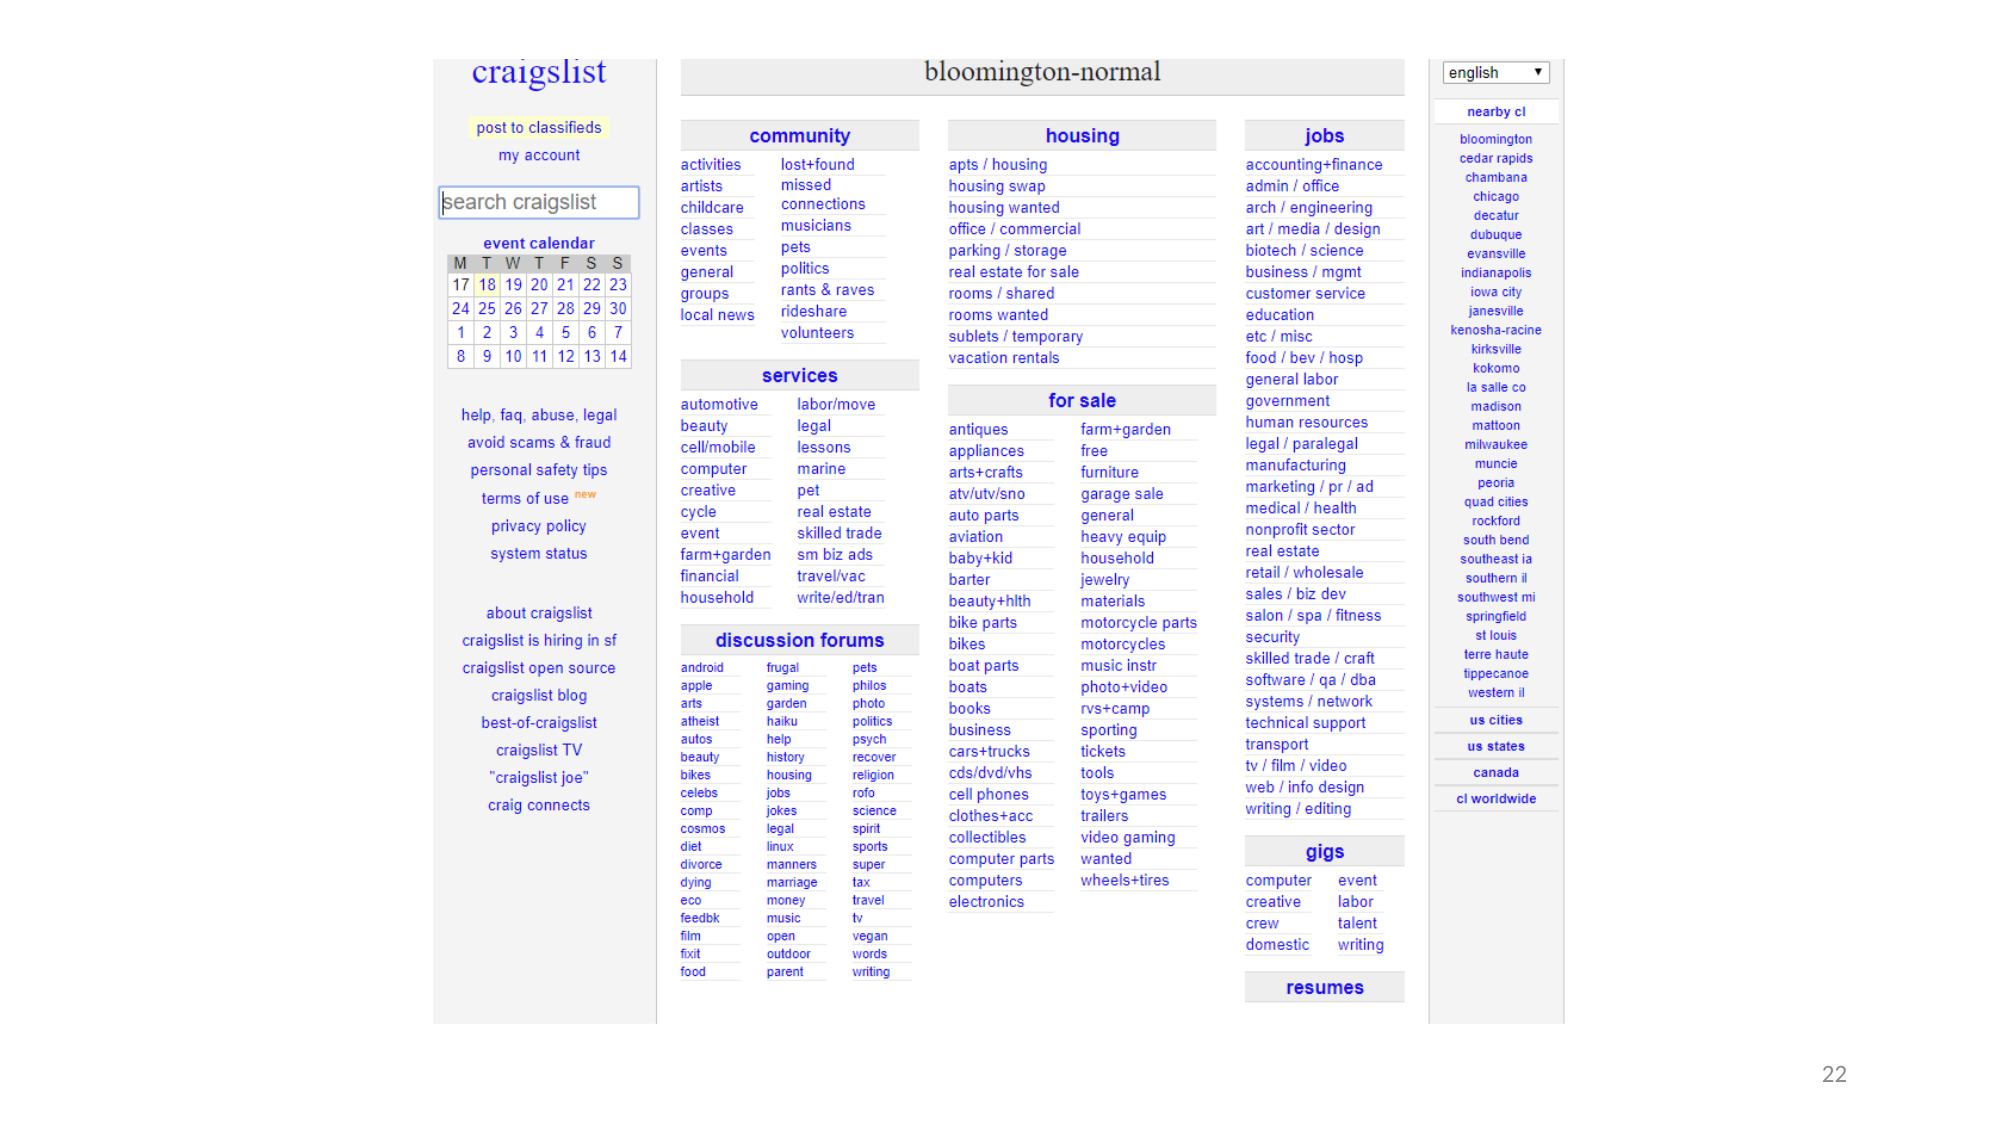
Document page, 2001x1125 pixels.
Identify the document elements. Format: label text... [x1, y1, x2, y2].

picture [433, 59, 1567, 1043]
slide_number 22 [1412, 1042, 1863, 1103]
